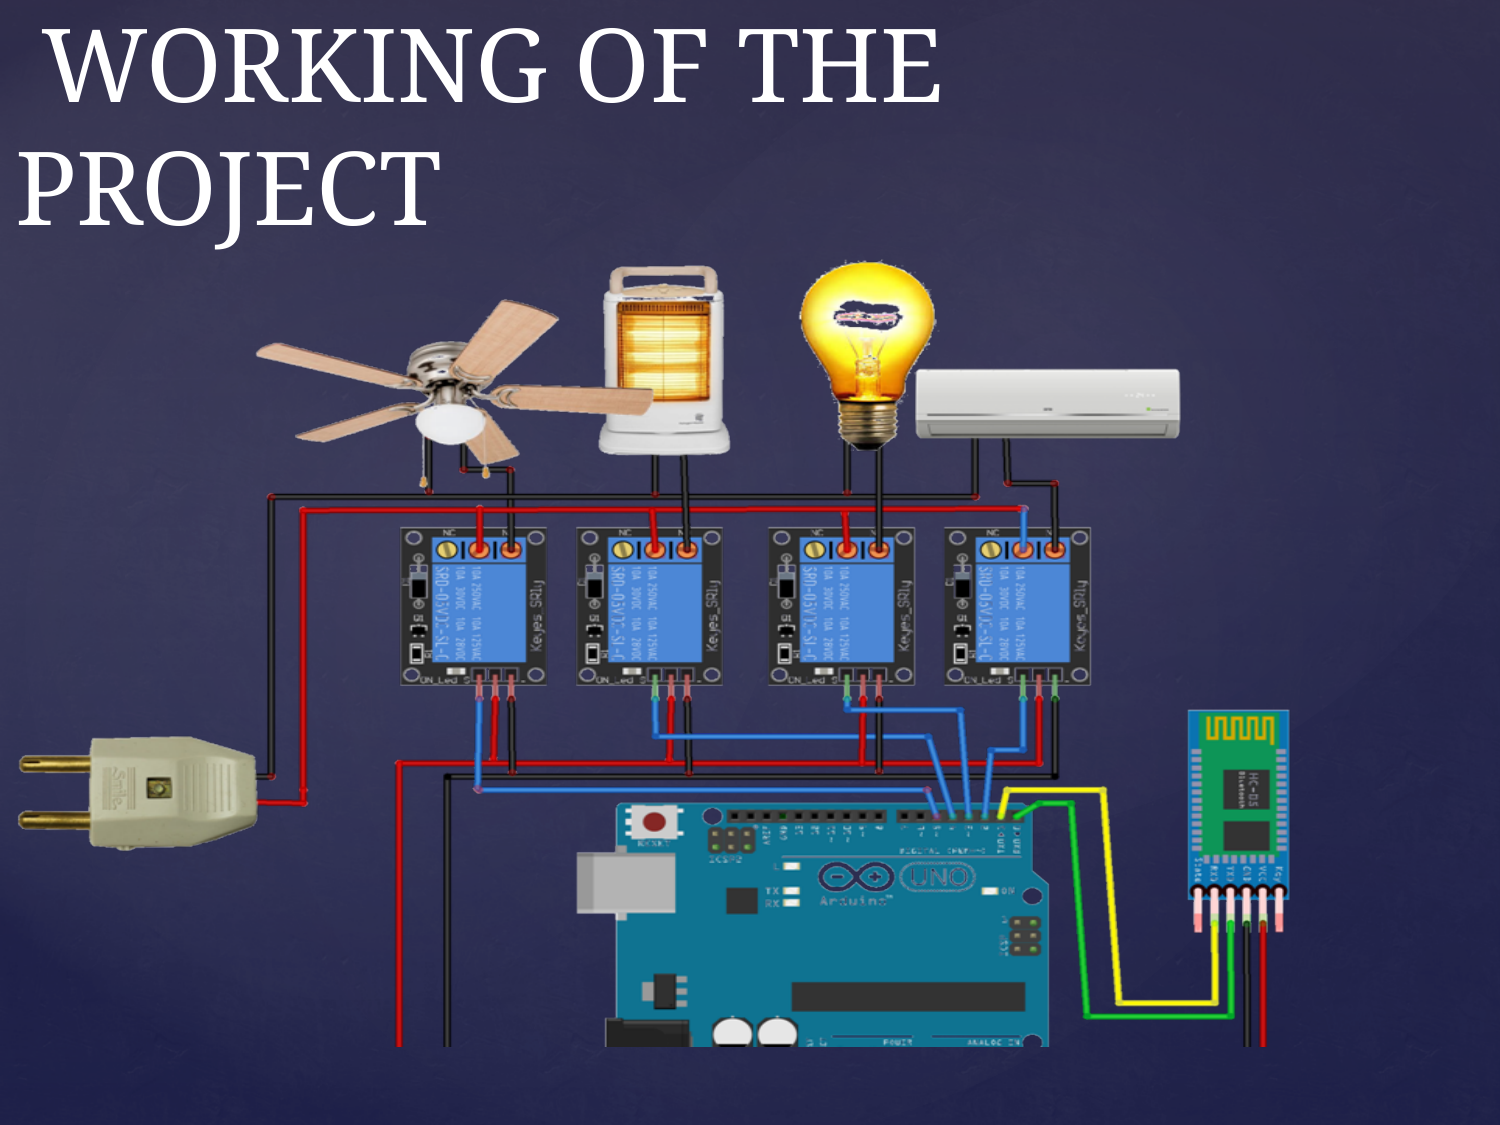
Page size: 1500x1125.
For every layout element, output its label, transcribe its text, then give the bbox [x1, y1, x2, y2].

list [0, 231, 1365, 1048]
title WORKING OF THE PROJECT [0, 19, 1238, 228]
